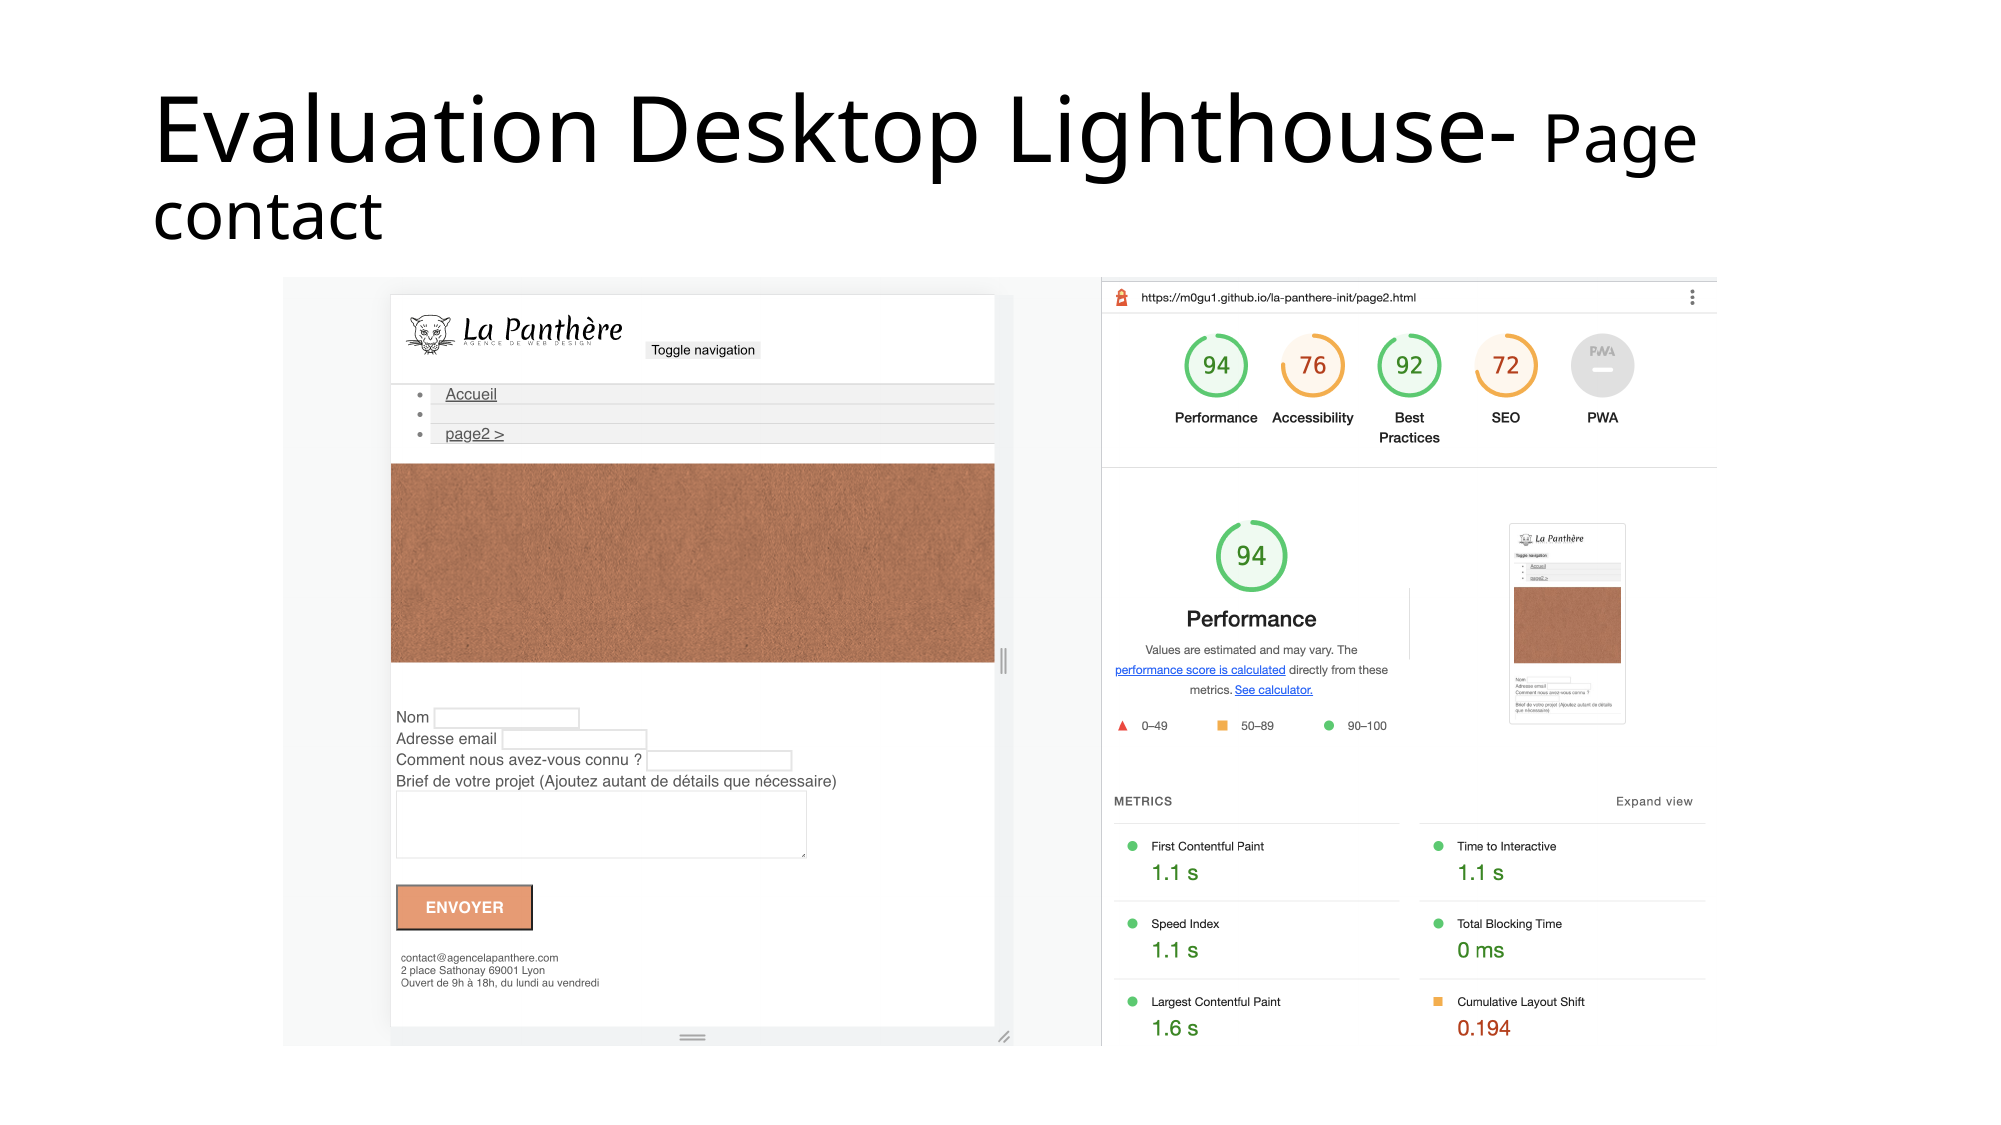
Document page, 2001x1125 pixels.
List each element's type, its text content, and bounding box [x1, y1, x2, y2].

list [283, 277, 1717, 1046]
title Evaluation Desktop Lighthouse- Page contact [137, 59, 1863, 278]
